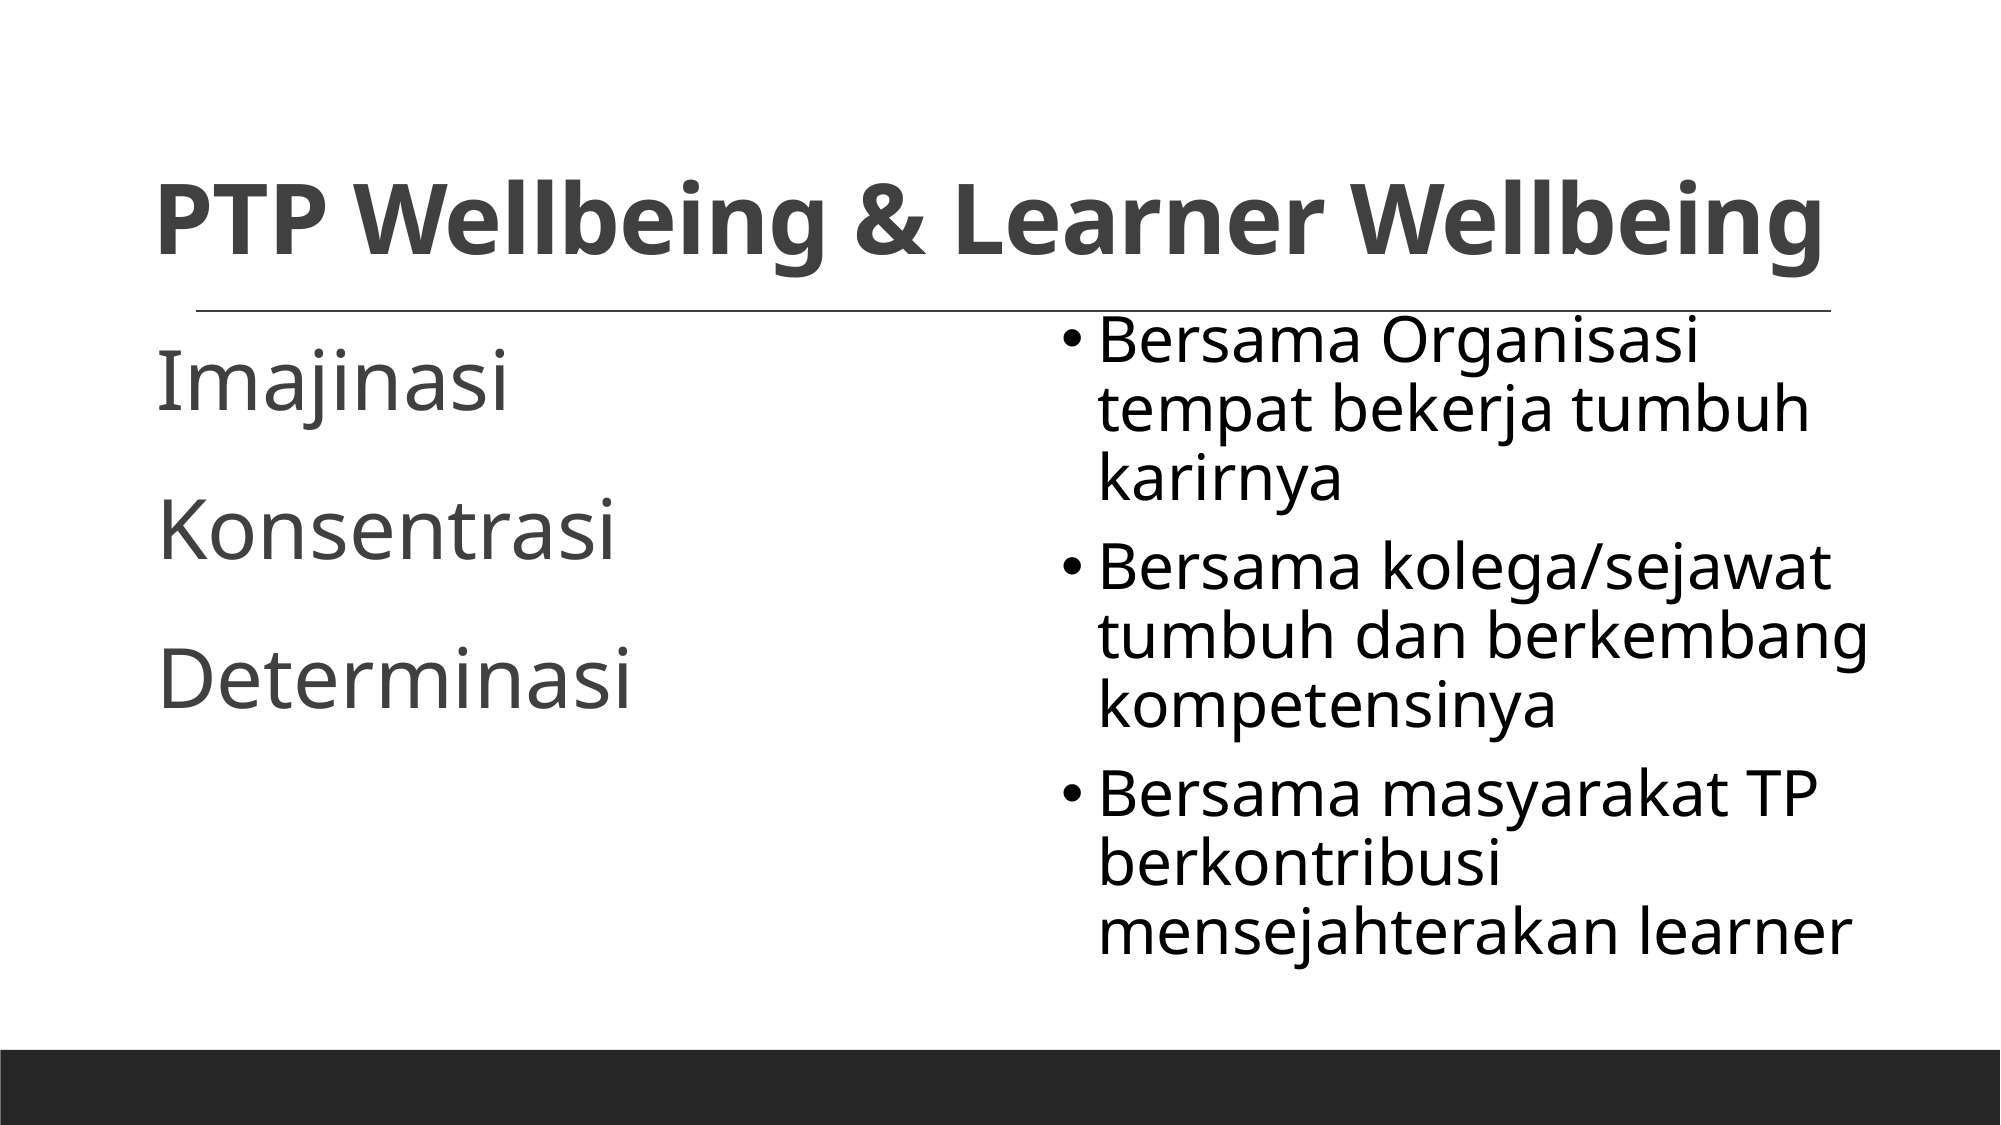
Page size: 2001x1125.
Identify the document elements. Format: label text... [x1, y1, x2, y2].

text_box Bersama Organisasi tempat bekerja tumbuh karirnya Bersama kolega/sejawat tumbuh dan berkembang kompetensinya Bersama masyarakat TP berkontribusi mensejahterakan learner [1046, 299, 1889, 1014]
title PTP Wellbeing & Learner Wellbeing [137, 65, 1863, 283]
list Imajinasi Konsentrasi Determinasi [137, 299, 980, 1014]
